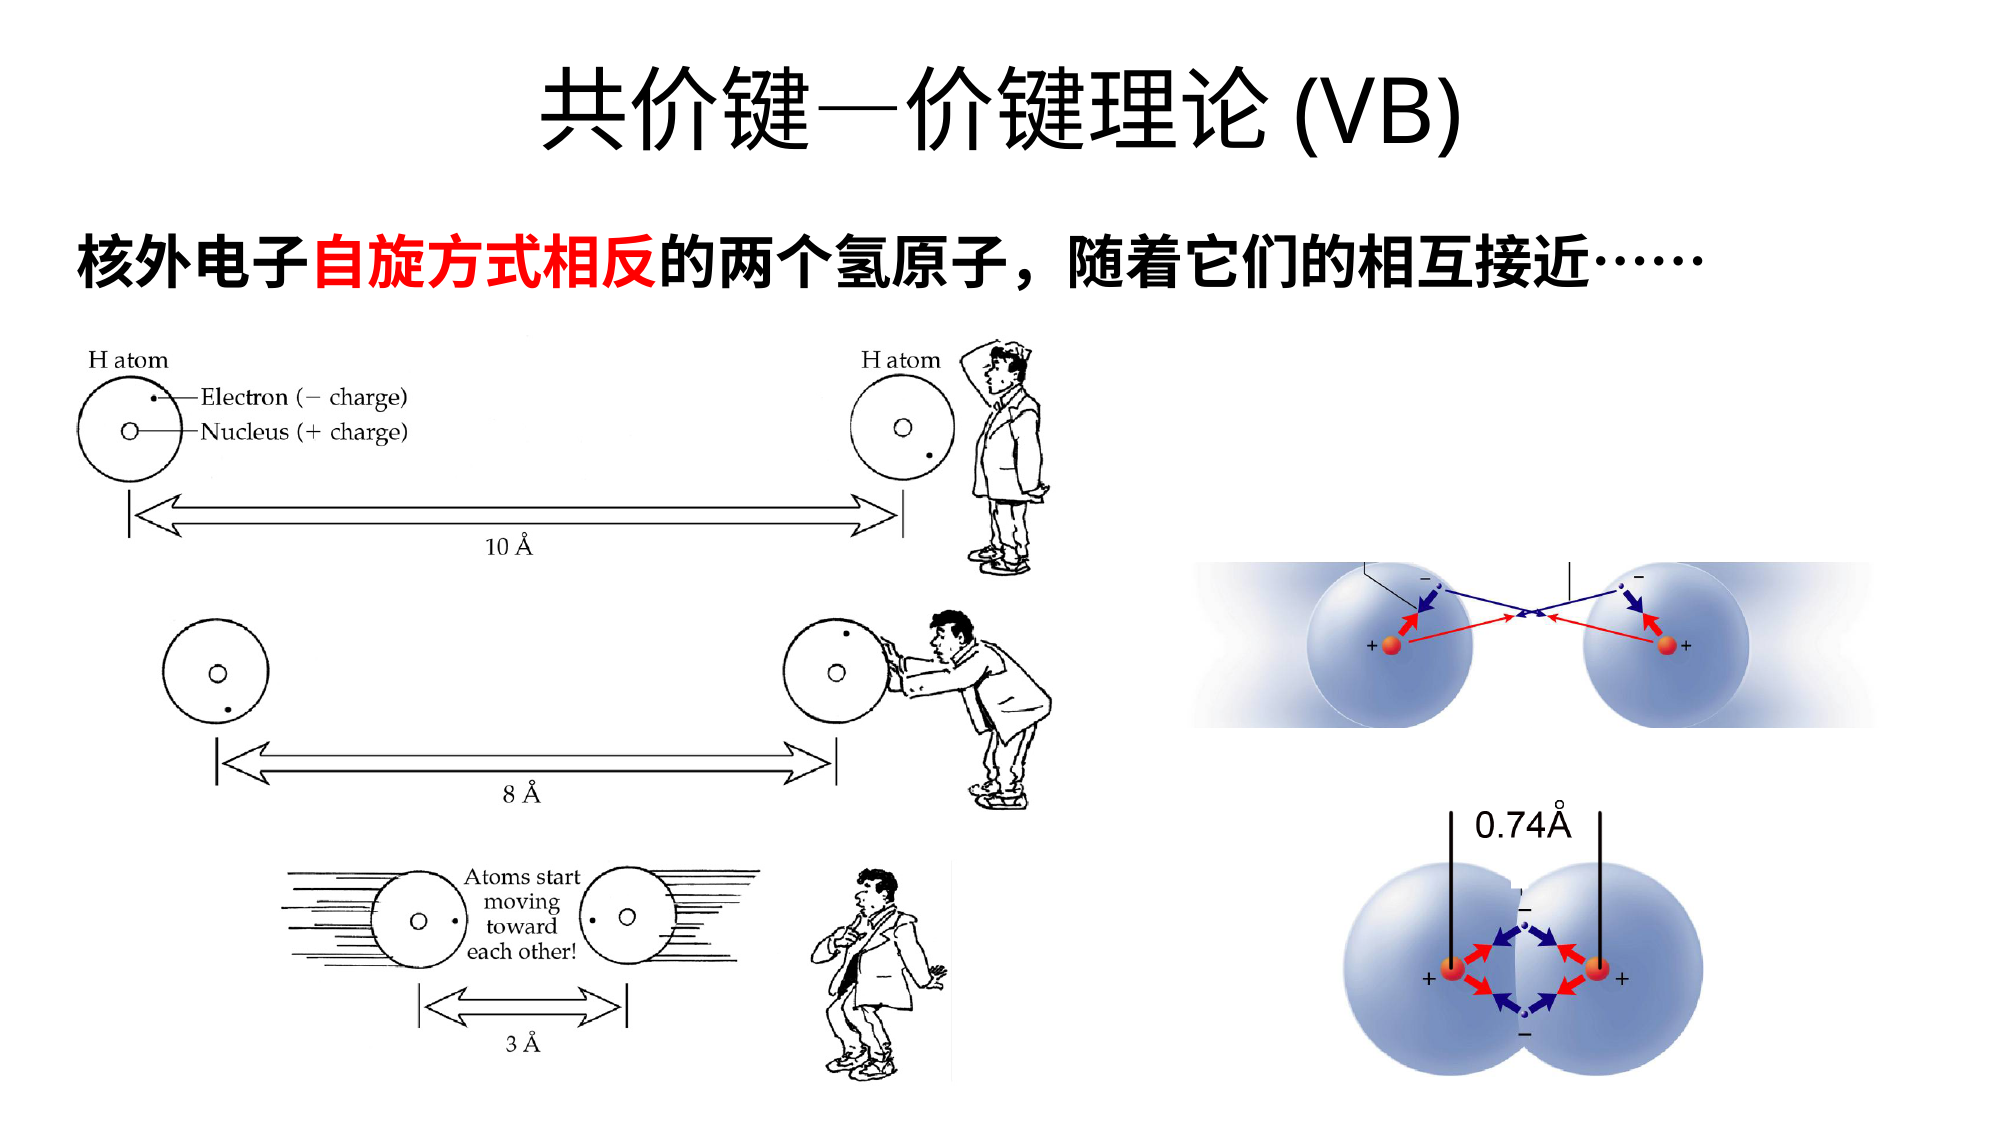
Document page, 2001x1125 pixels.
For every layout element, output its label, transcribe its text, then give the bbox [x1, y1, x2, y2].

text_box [1150, 562, 1913, 728]
text_box 核外电子自旋方式相反的两个氢原子，随着它们的相互接近…… [61, 218, 1903, 304]
picture [105, 859, 1104, 1099]
text_box 共价键—价键理论(VB) [324, 20, 1675, 208]
picture [34, 333, 1139, 837]
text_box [1337, 800, 1725, 1083]
